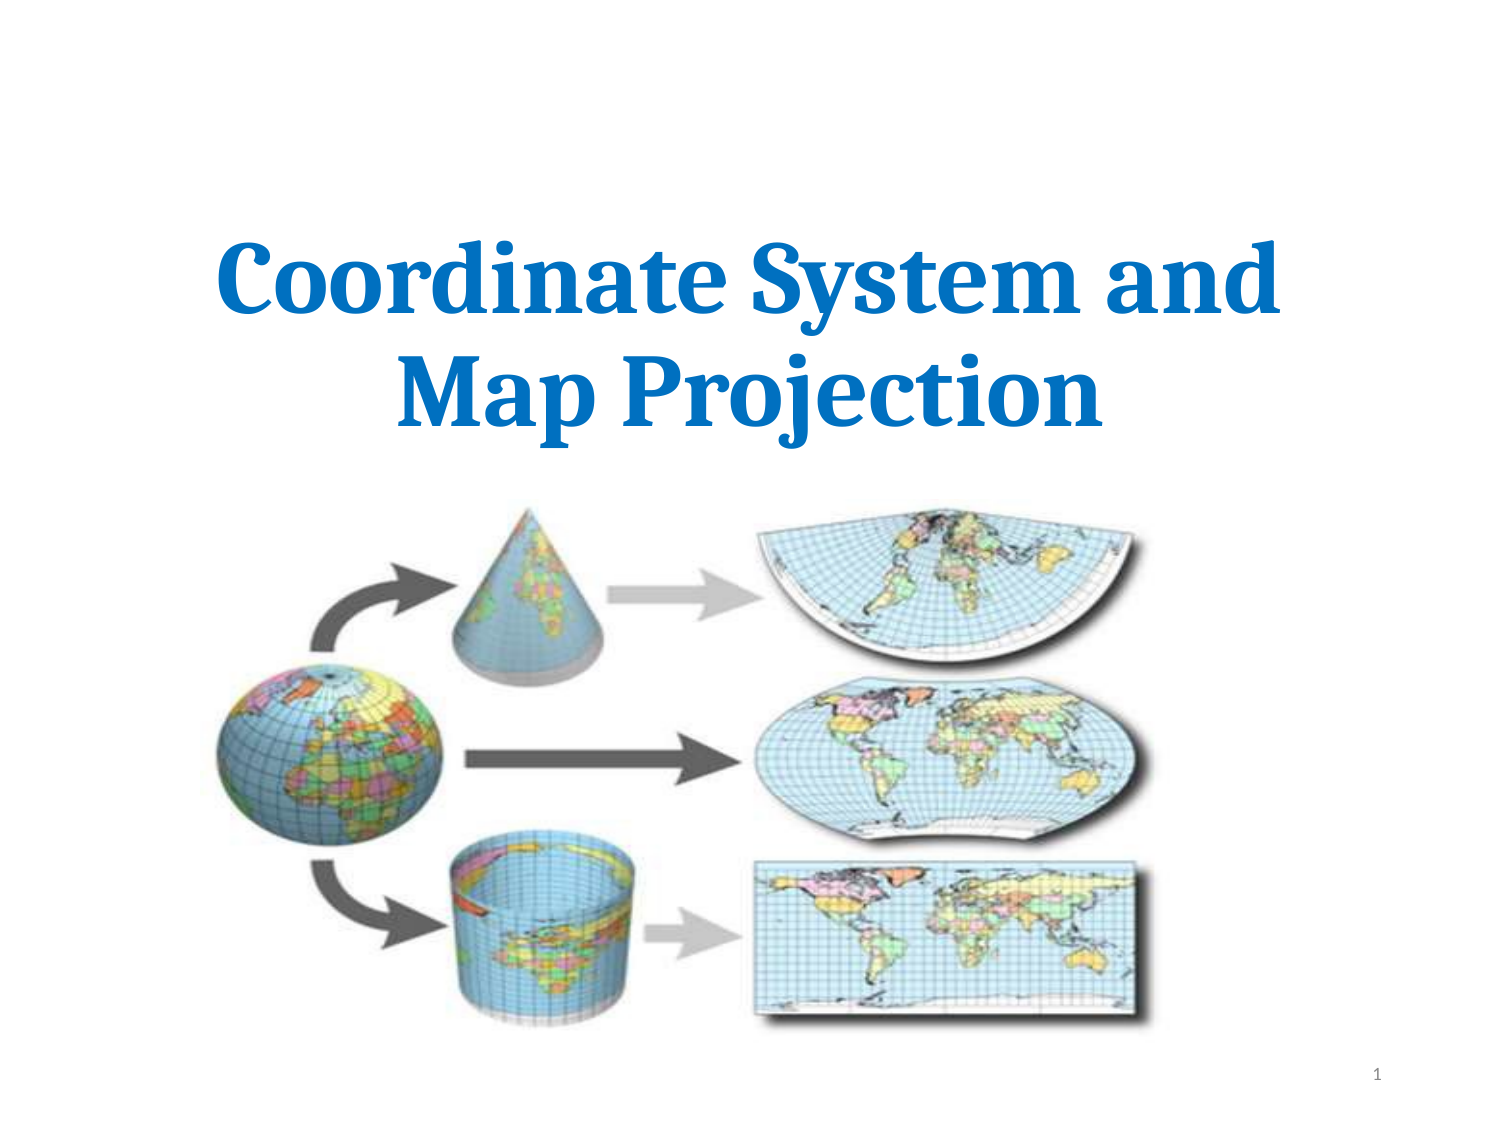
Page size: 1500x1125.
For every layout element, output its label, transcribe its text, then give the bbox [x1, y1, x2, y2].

text_box [200, 499, 1170, 1043]
slide_number 1 [1059, 1042, 1397, 1103]
title Coordinate System and Map Projection [141, 215, 1359, 457]
